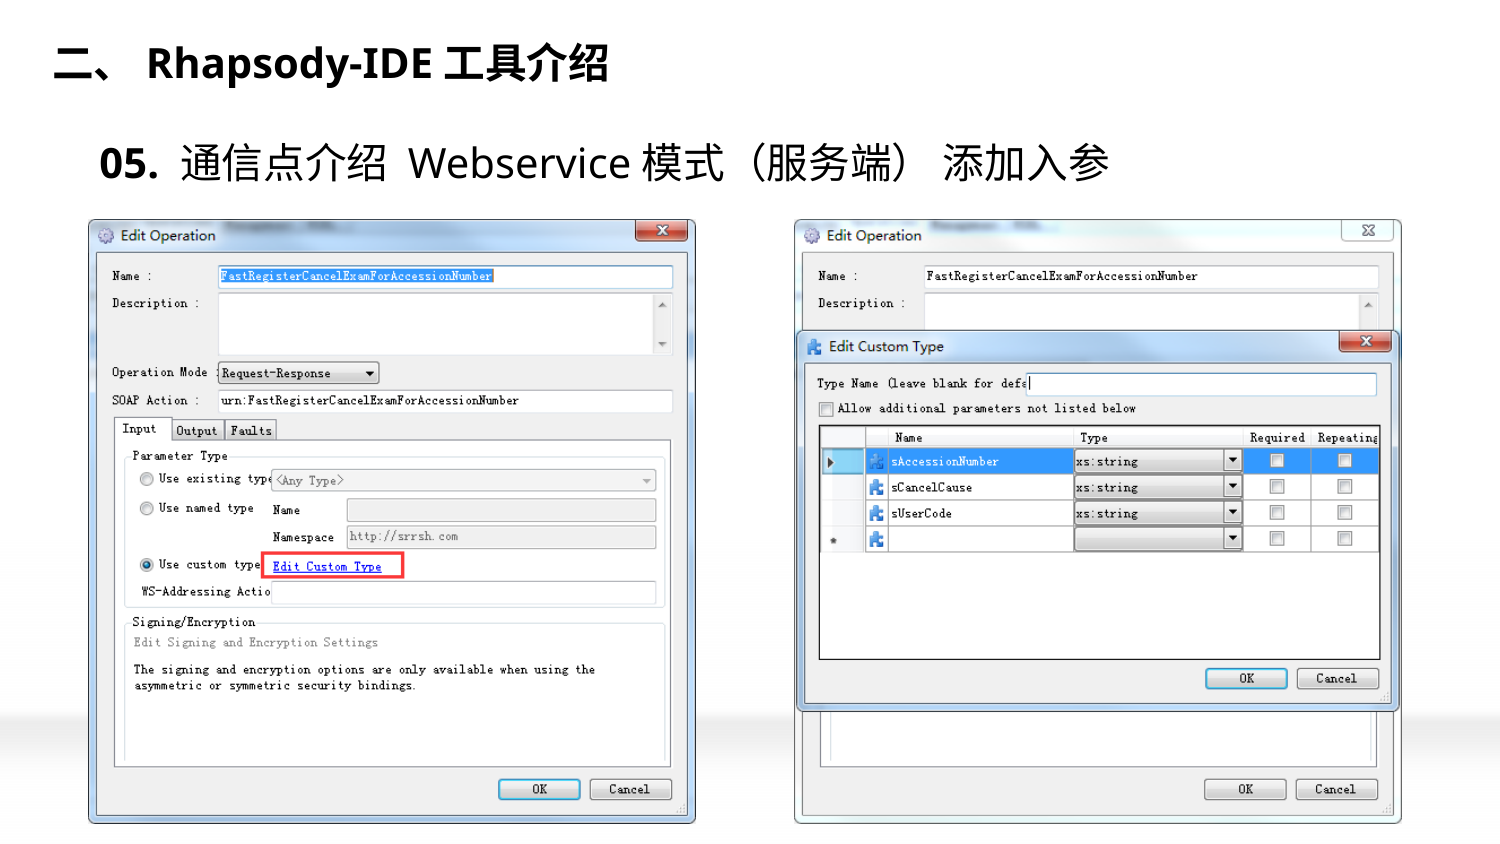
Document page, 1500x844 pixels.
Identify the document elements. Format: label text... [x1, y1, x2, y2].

title 二、Rhapsody-IDE工具介绍 05. 通信点介绍 Webservice模式（服务端） 添加入参 [37, 29, 1388, 824]
picture [0, 219, 1500, 844]
